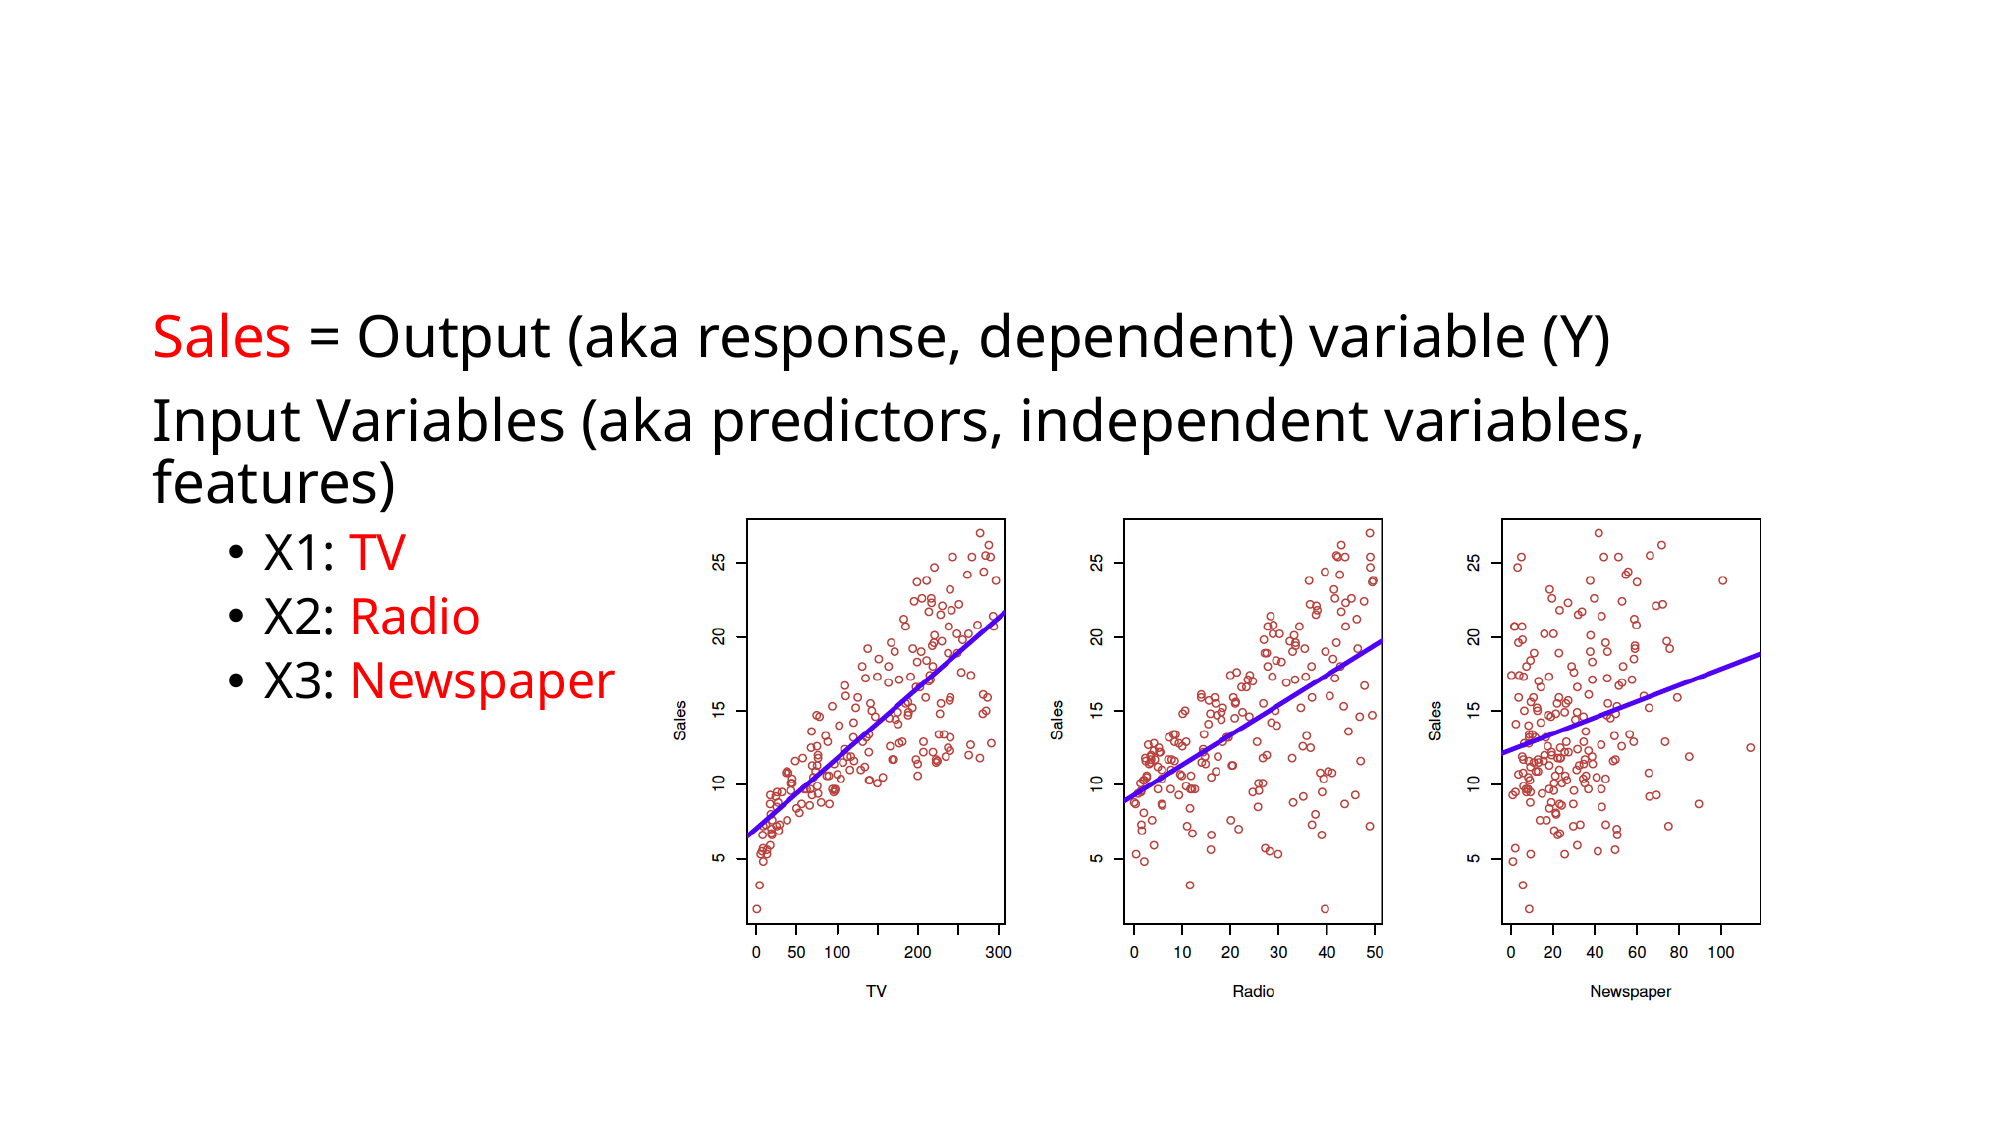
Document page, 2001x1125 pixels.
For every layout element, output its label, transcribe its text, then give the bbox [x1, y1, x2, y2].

list Sales = Output (aka response, dependent) variable (Y) Input Variables (aka predictors, independent variables, features) X1: TV X2: Radio X3: Newspaper [137, 299, 1863, 1014]
picture [624, 473, 1923, 1041]
